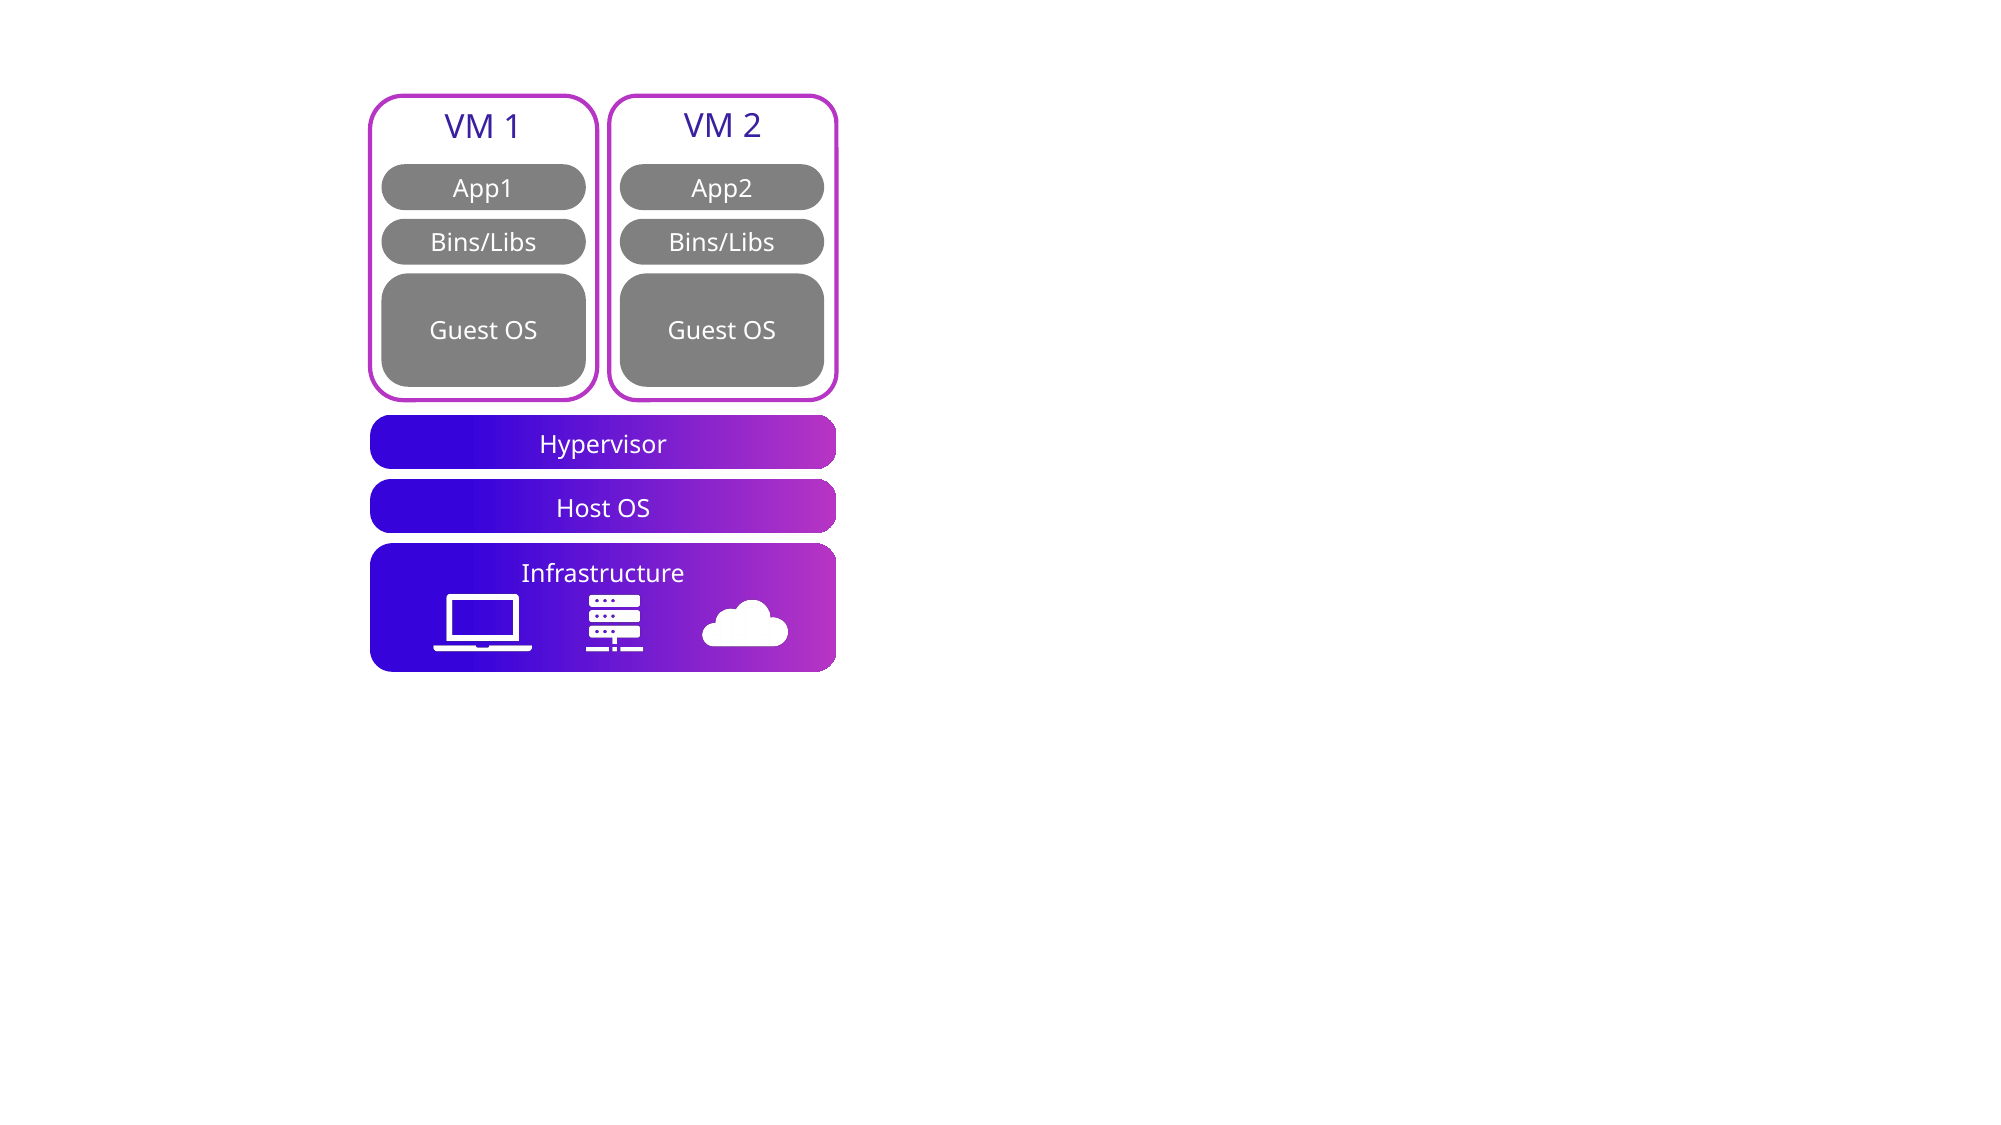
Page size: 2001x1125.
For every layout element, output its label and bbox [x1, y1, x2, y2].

text_box [27, 51, 1206, 715]
